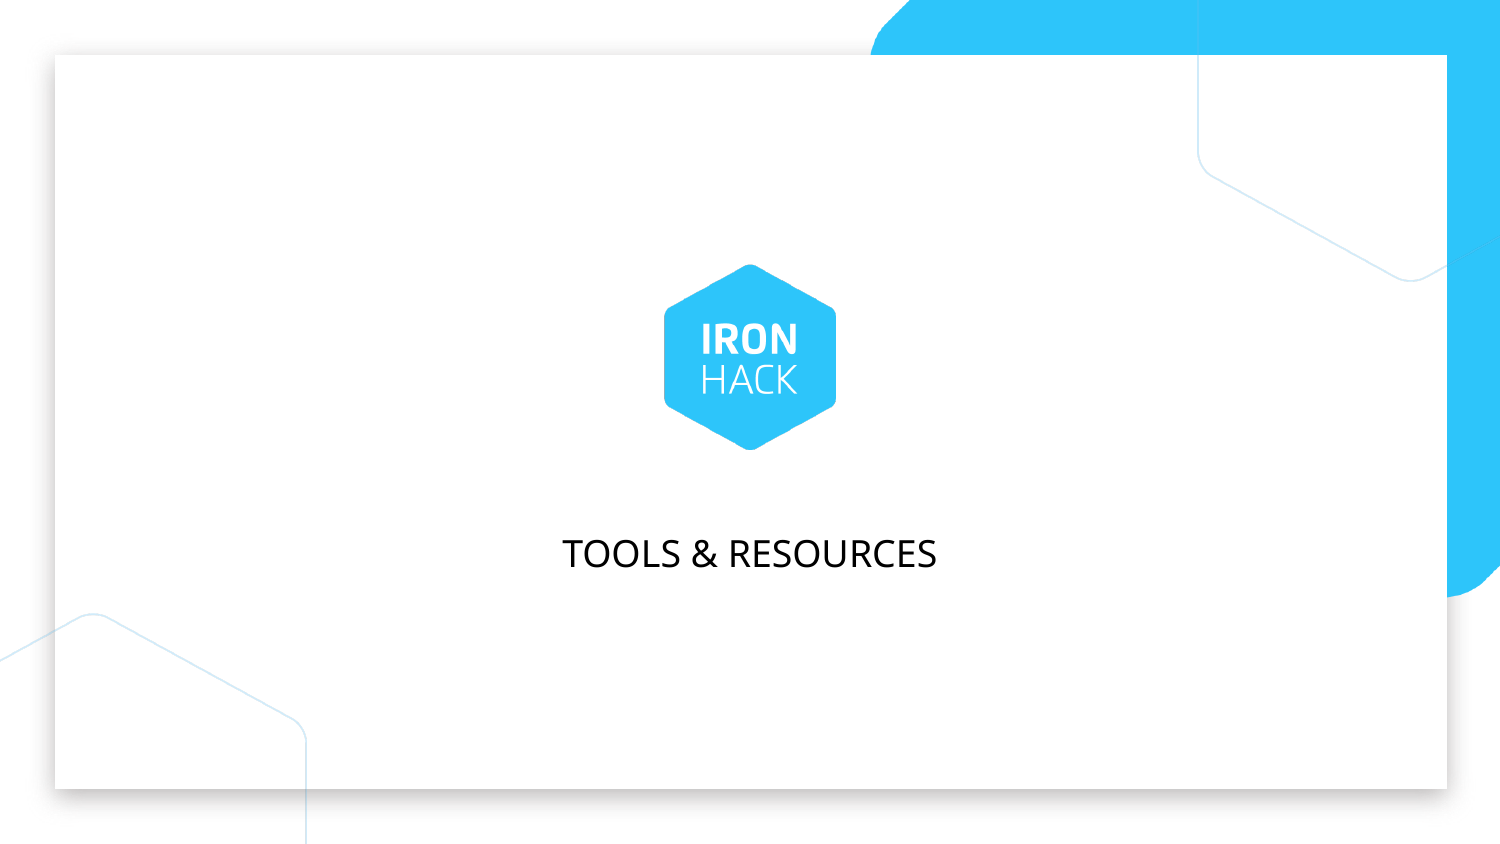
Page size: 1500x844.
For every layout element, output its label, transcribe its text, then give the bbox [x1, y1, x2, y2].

picture [0, 0, 1500, 844]
text_box TOOLS & RESOURCES [51, 517, 1449, 590]
